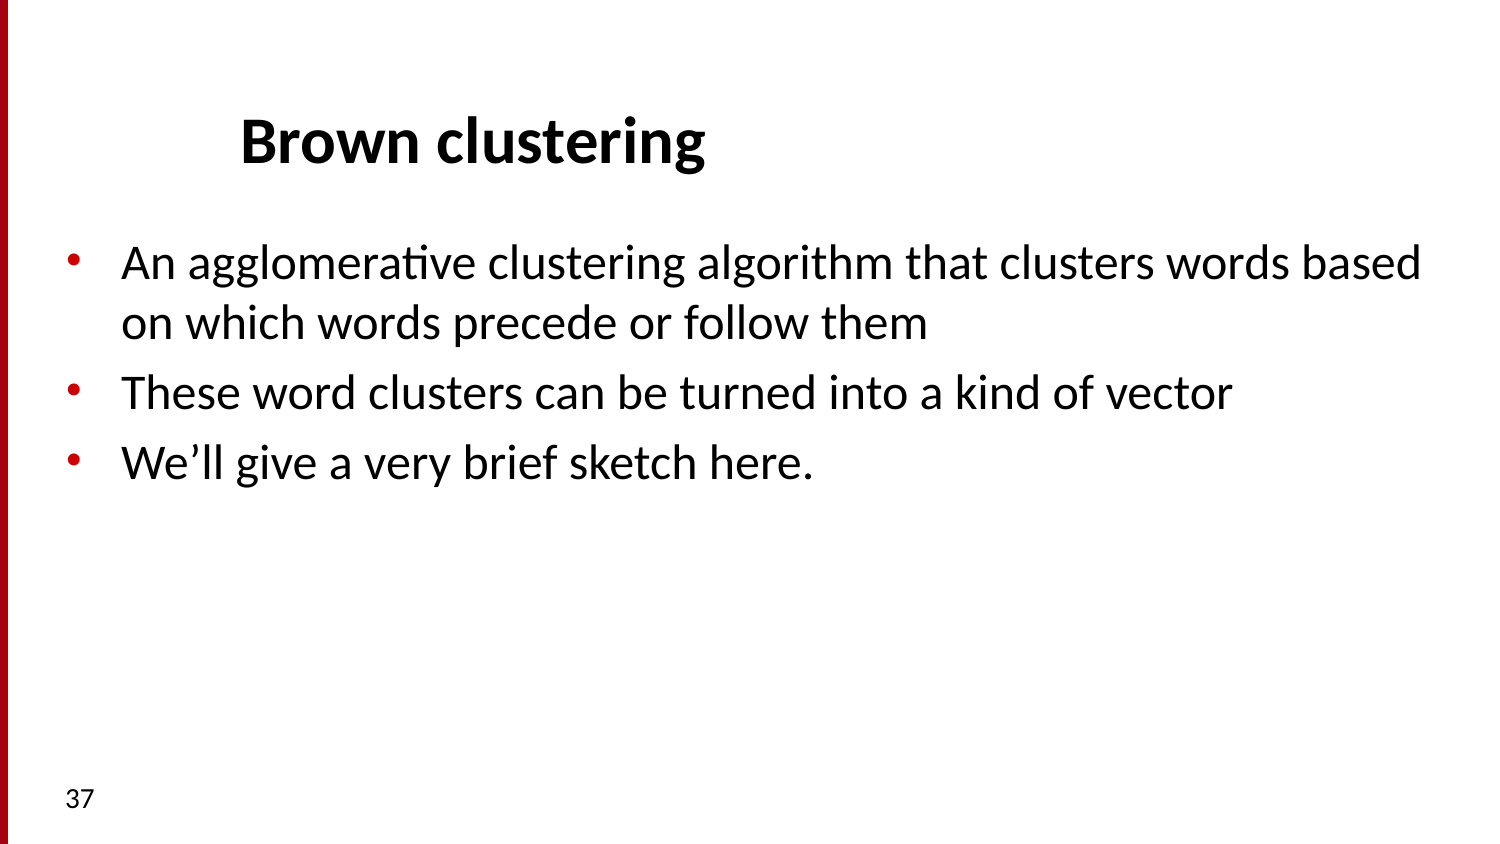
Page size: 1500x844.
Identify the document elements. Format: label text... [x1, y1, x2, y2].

slide_number 37 [49, 771, 376, 829]
title Brown clustering [225, 62, 1450, 185]
list An agglomerative clustering algorithm that clusters words based on which words precede or follow them These word clusters can be turned into a kind of vector We’ll give a very brief sketch here. [50, 221, 1450, 769]
